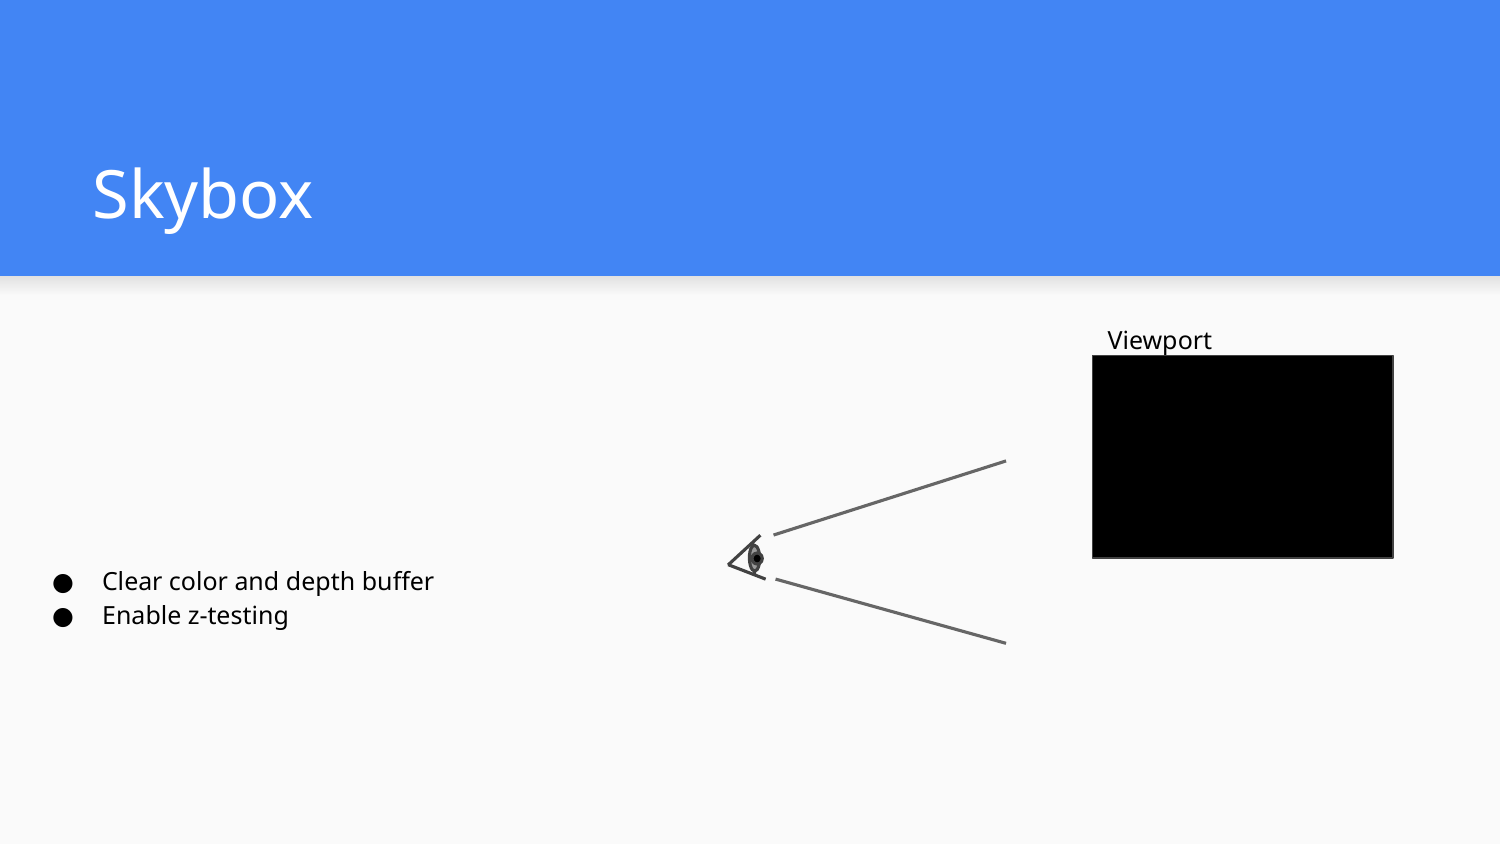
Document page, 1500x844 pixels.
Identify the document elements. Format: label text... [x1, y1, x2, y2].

text_box [1092, 356, 1393, 559]
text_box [727, 530, 773, 586]
text_box Clear color and depth buffer Enable z-testing [21, 546, 477, 723]
text_box Viewport [1092, 304, 1393, 356]
title Skybox [77, 121, 1427, 248]
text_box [775, 578, 1007, 644]
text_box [773, 460, 1007, 536]
